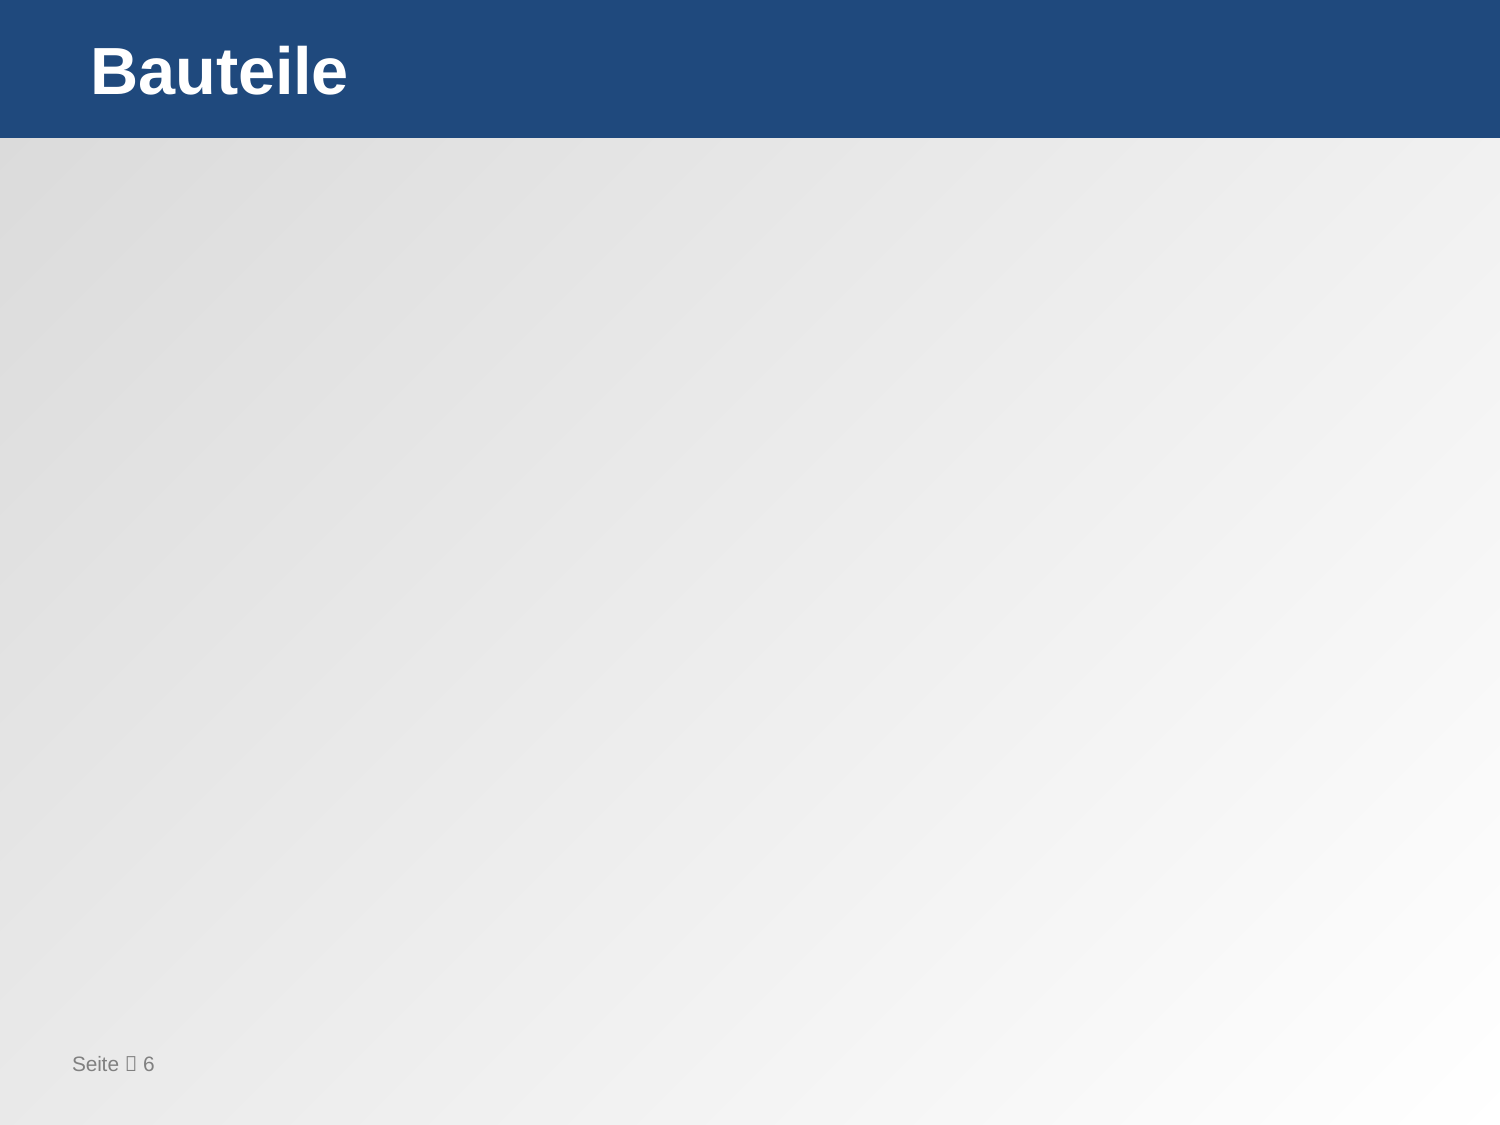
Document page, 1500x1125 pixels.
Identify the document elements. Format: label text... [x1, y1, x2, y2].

title Bauteile [75, 20, 1425, 208]
